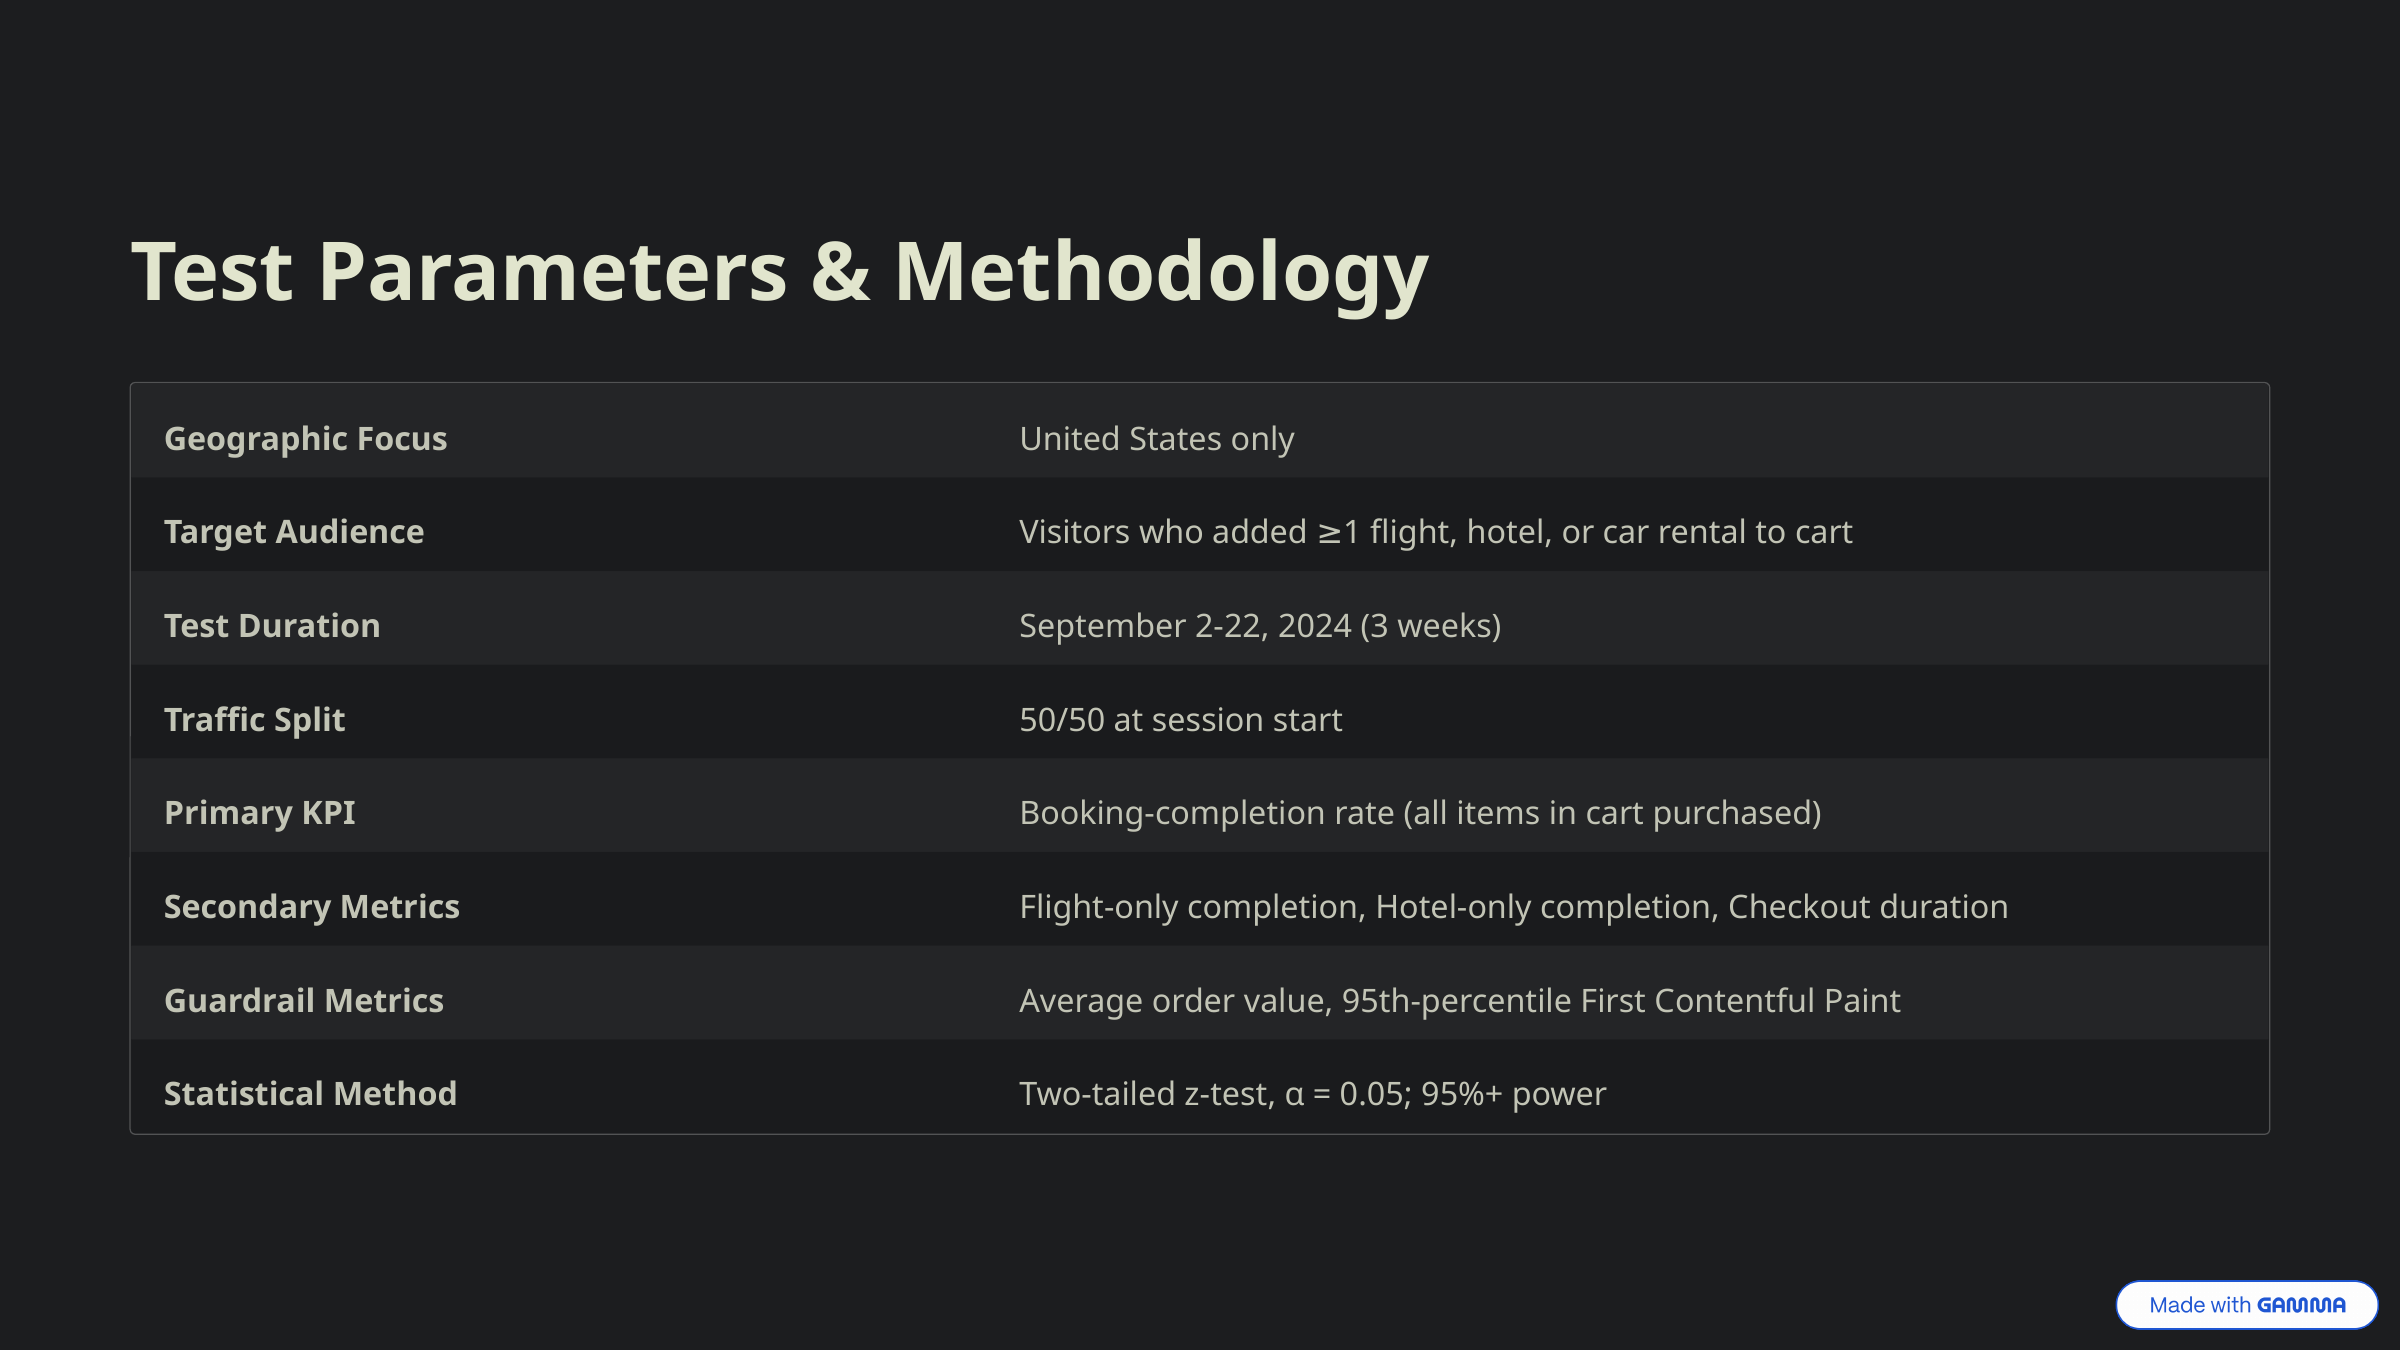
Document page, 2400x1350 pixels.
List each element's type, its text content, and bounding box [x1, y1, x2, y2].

text_box Statistical Method [163, 1060, 953, 1113]
text_box Primary KPI [163, 779, 953, 832]
text_box [131, 1039, 2269, 1133]
text_box Booking-completion rate (all items in cart purchased) [1019, 779, 2236, 832]
text_box Average order value, 95th-percentile First Contentful Paint [1019, 966, 2236, 1019]
text_box Geographic Focus [163, 404, 953, 457]
text_box Test Parameters & Methodology [130, 215, 1323, 318]
text_box Guardrail Metrics [163, 966, 953, 1019]
text_box [131, 571, 2269, 664]
text_box Secondary Metrics [163, 872, 953, 925]
text_box United States only [1019, 404, 2236, 457]
text_box Two-tailed z-test, α = 0.05; 95%+ power [1019, 1060, 2236, 1113]
text_box [131, 383, 2269, 477]
text_box Visitors who added ≥1 flight, hotel, or car rental to cart [1019, 498, 2236, 551]
text_box Target Audience [163, 498, 953, 551]
text_box [131, 758, 2269, 851]
text_box 50/50 at session start [1019, 685, 2236, 738]
text_box September 2-22, 2024 (3 weeks) [1019, 591, 2236, 644]
text_box [131, 851, 2269, 945]
text_box [131, 477, 2269, 571]
text_box Flight-only completion, Hotel-only completion, Checkout duration [1019, 872, 2236, 925]
picture [2106, 1271, 2389, 1339]
text_box Test Duration [163, 591, 953, 644]
text_box [131, 945, 2269, 1039]
text_box [131, 664, 2269, 758]
text_box Traffic Split [163, 685, 953, 738]
